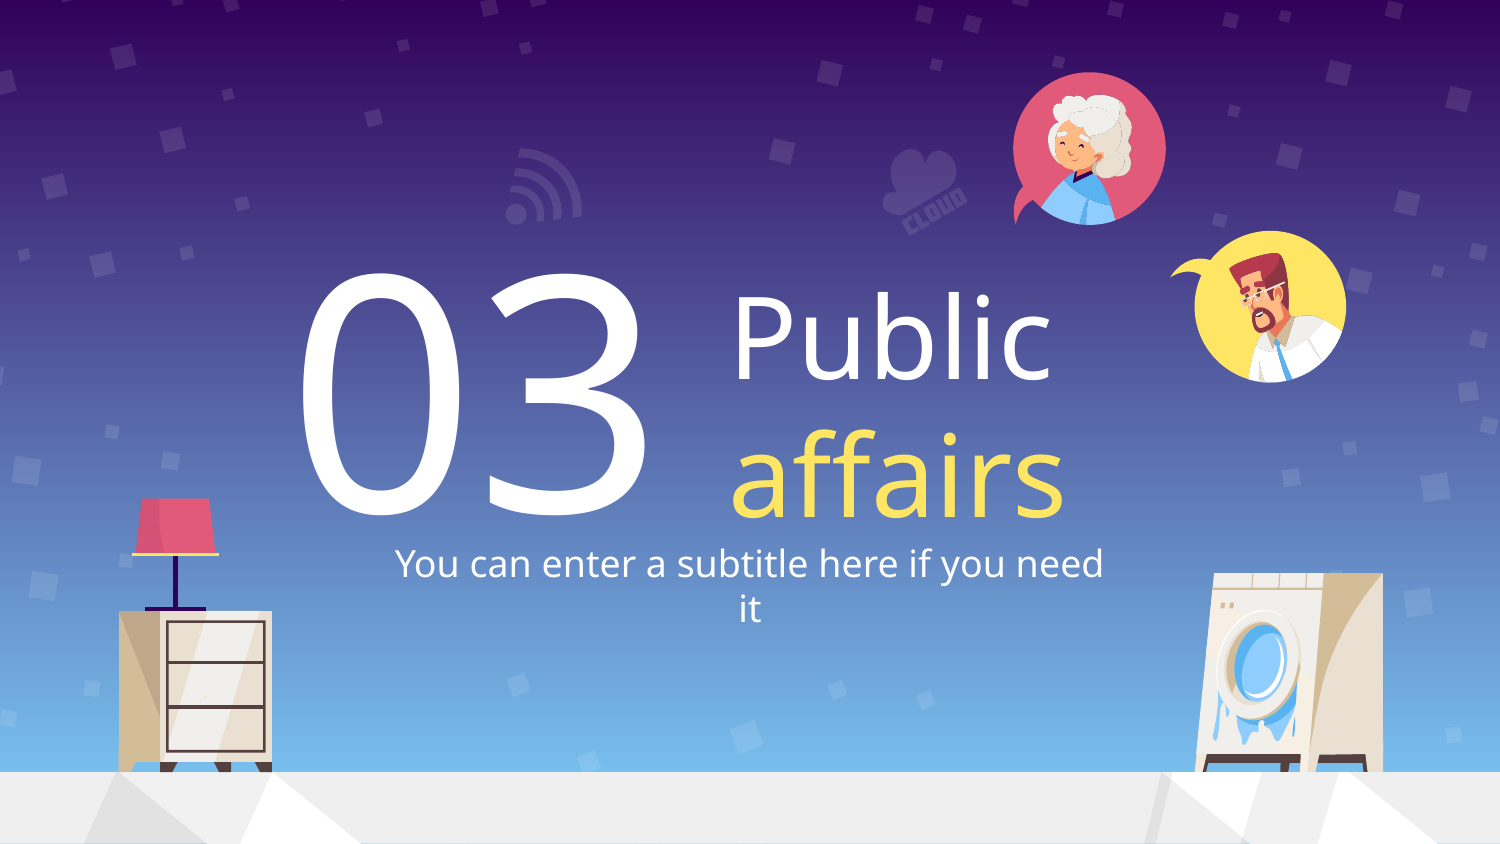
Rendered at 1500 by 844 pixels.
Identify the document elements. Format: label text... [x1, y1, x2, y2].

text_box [0, 771, 1500, 844]
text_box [1006, 71, 1167, 242]
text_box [1188, 230, 1352, 383]
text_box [118, 498, 273, 773]
title Public affairs [713, 244, 1313, 561]
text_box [1194, 572, 1384, 773]
subtitle You can enter a subtitle here if you need it [375, 549, 1125, 621]
title 03 [187, 223, 679, 540]
